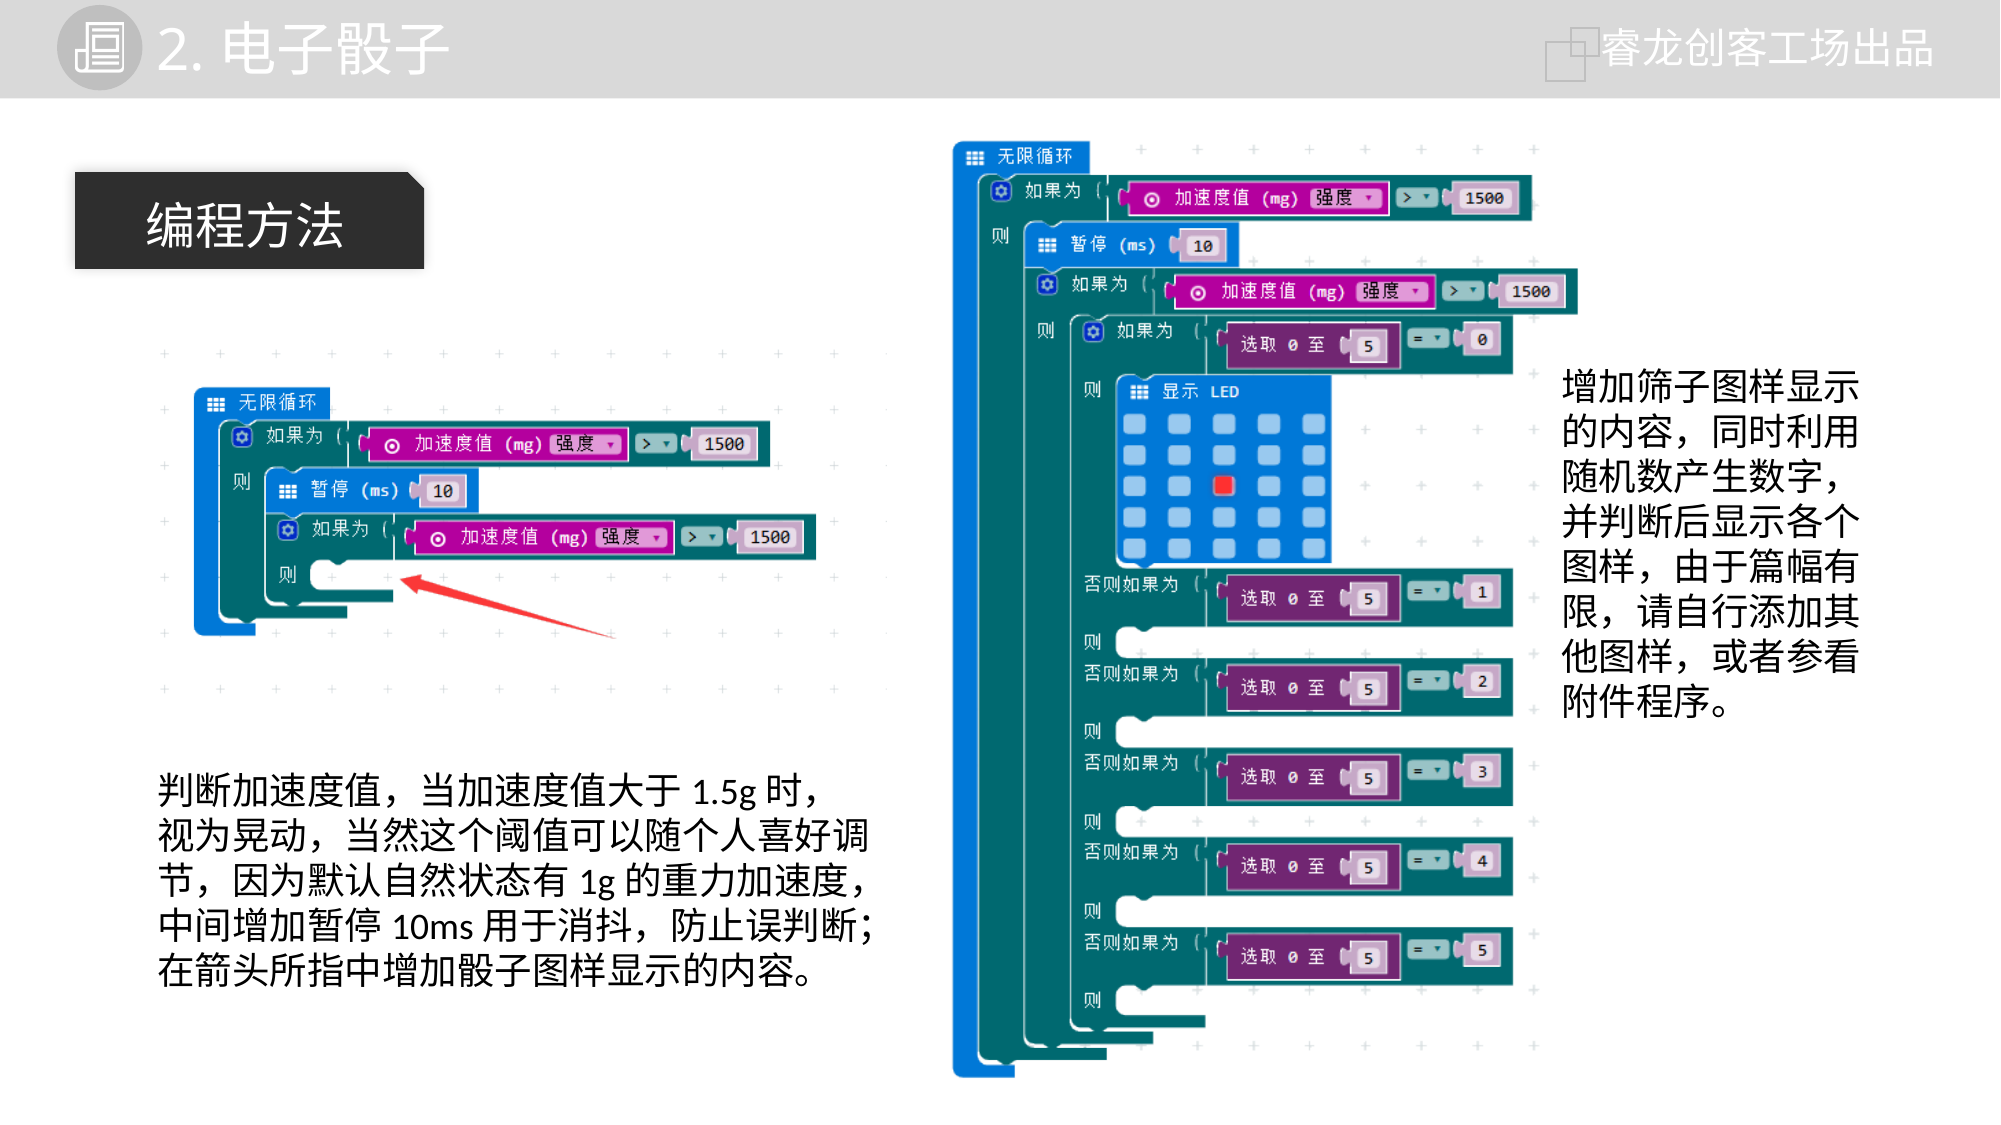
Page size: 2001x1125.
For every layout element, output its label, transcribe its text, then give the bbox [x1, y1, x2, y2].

text_box 睿龙创客工场出品 [1586, 14, 1950, 80]
text_box 判断加速度值，当加速度值大于1.5g时，视为晃动，当然这个阈值可以随个人喜好调节，因为默认自然状态有1g的重力加速度，中间增加暂停10ms用于消抖，防止误判断；在箭头所指中增加骰子图样显示的内容。 [142, 759, 887, 1000]
text_box [0, 0, 2000, 99]
text_box 增加筛子图样显示的内容，同时利用随机数产生数字，并判断后显示各个图样，由于篇幅有限，请自行添加其他图样，或者参看附件程序。 [1585, 355, 1898, 731]
picture [148, 326, 887, 701]
text_box 2.电子骰子 [141, 5, 467, 90]
text_box 编程方法 [74, 171, 426, 271]
picture [75, 22, 124, 73]
text_box [56, 3, 141, 92]
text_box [1546, 28, 1599, 81]
picture [941, 127, 1585, 1096]
